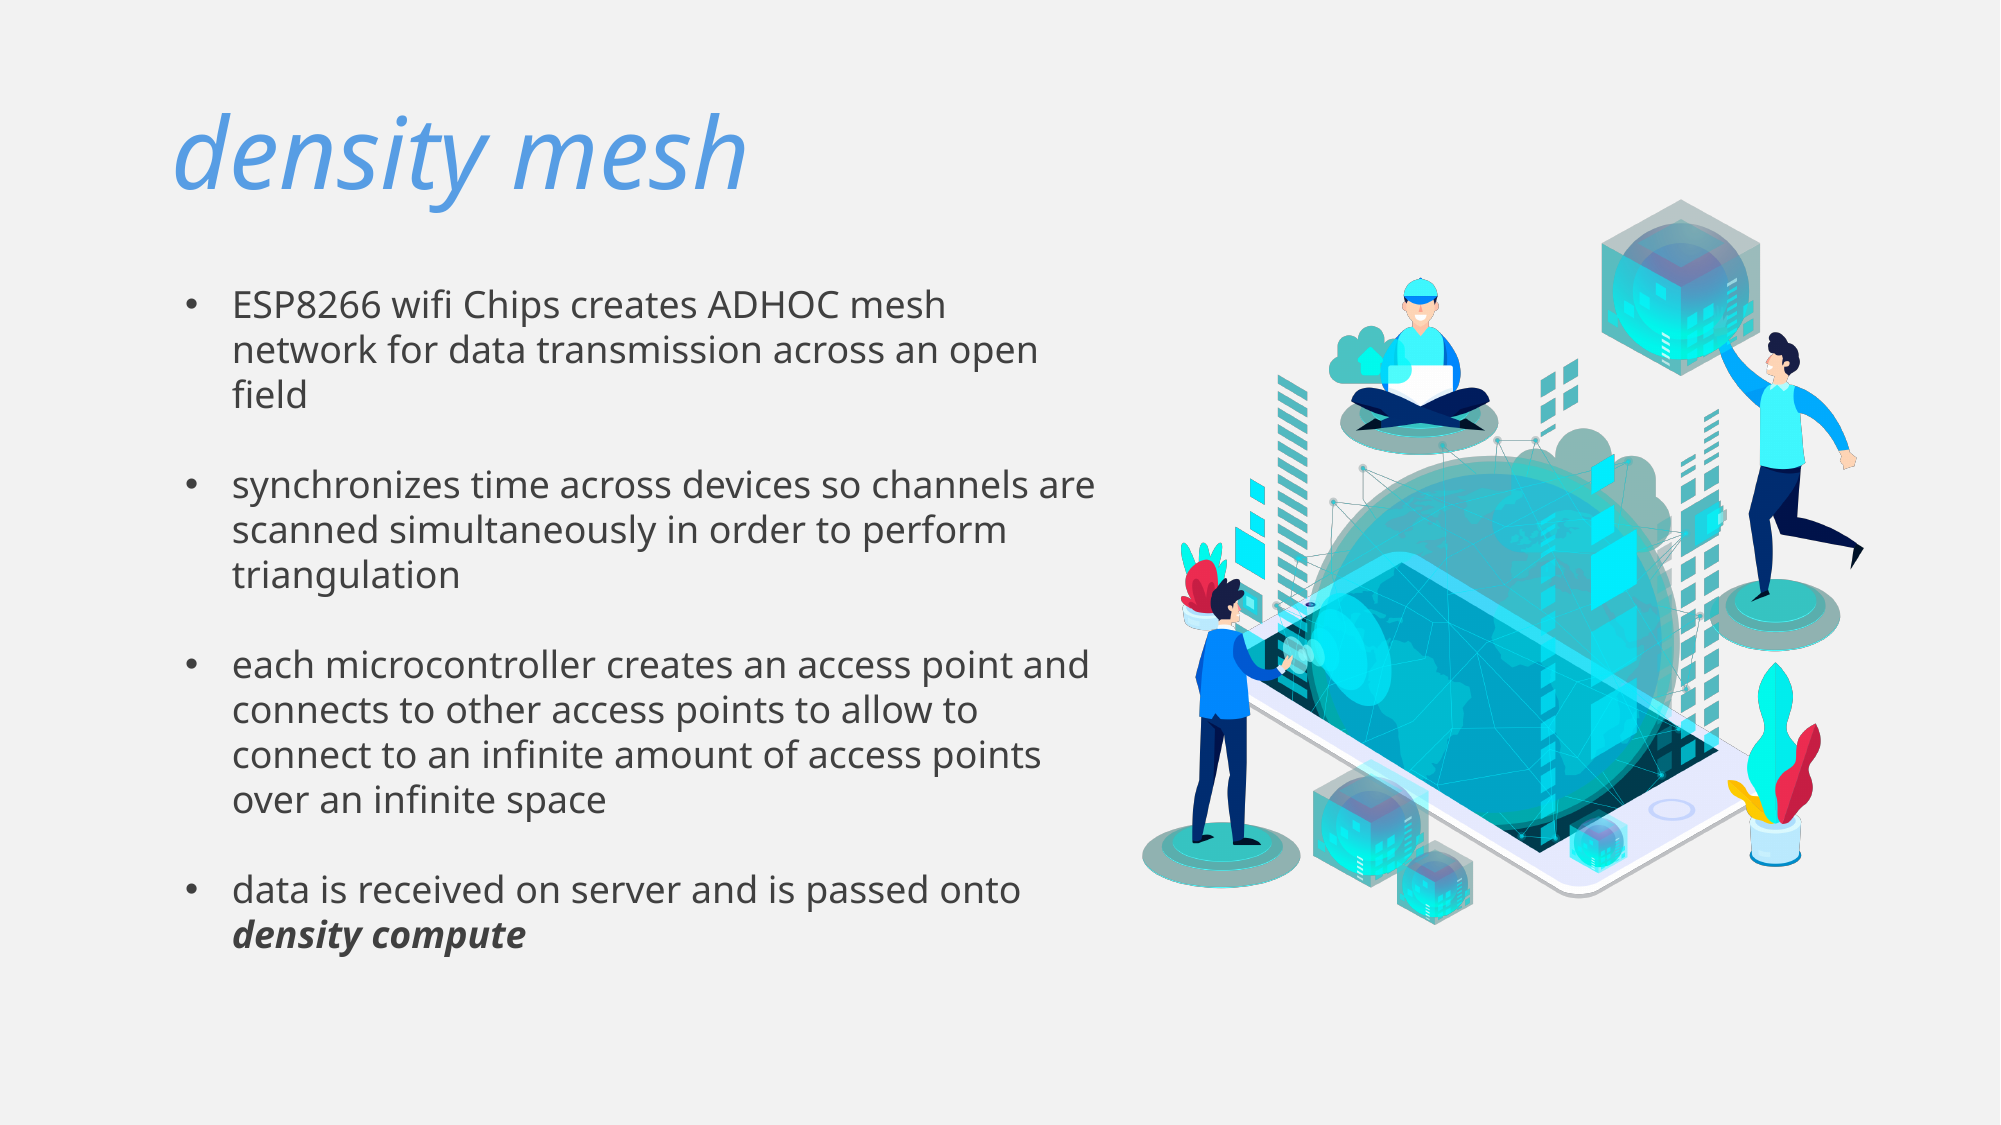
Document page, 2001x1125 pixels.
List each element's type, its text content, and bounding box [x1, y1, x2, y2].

picture [1111, 171, 1894, 954]
text_box ESP8266 wifi Chips creates ADHOC mesh network for data transmission across an open field synchronizes time across devices so channels are scanned simultaneously in order to perform triangulation each microcontroller creates an access point and connects to other access points to allow to connect to an infinite amount of access points over an infinite space data is received on server and is passed onto density compute [170, 273, 1112, 964]
text_box density mesh [156, 82, 767, 217]
